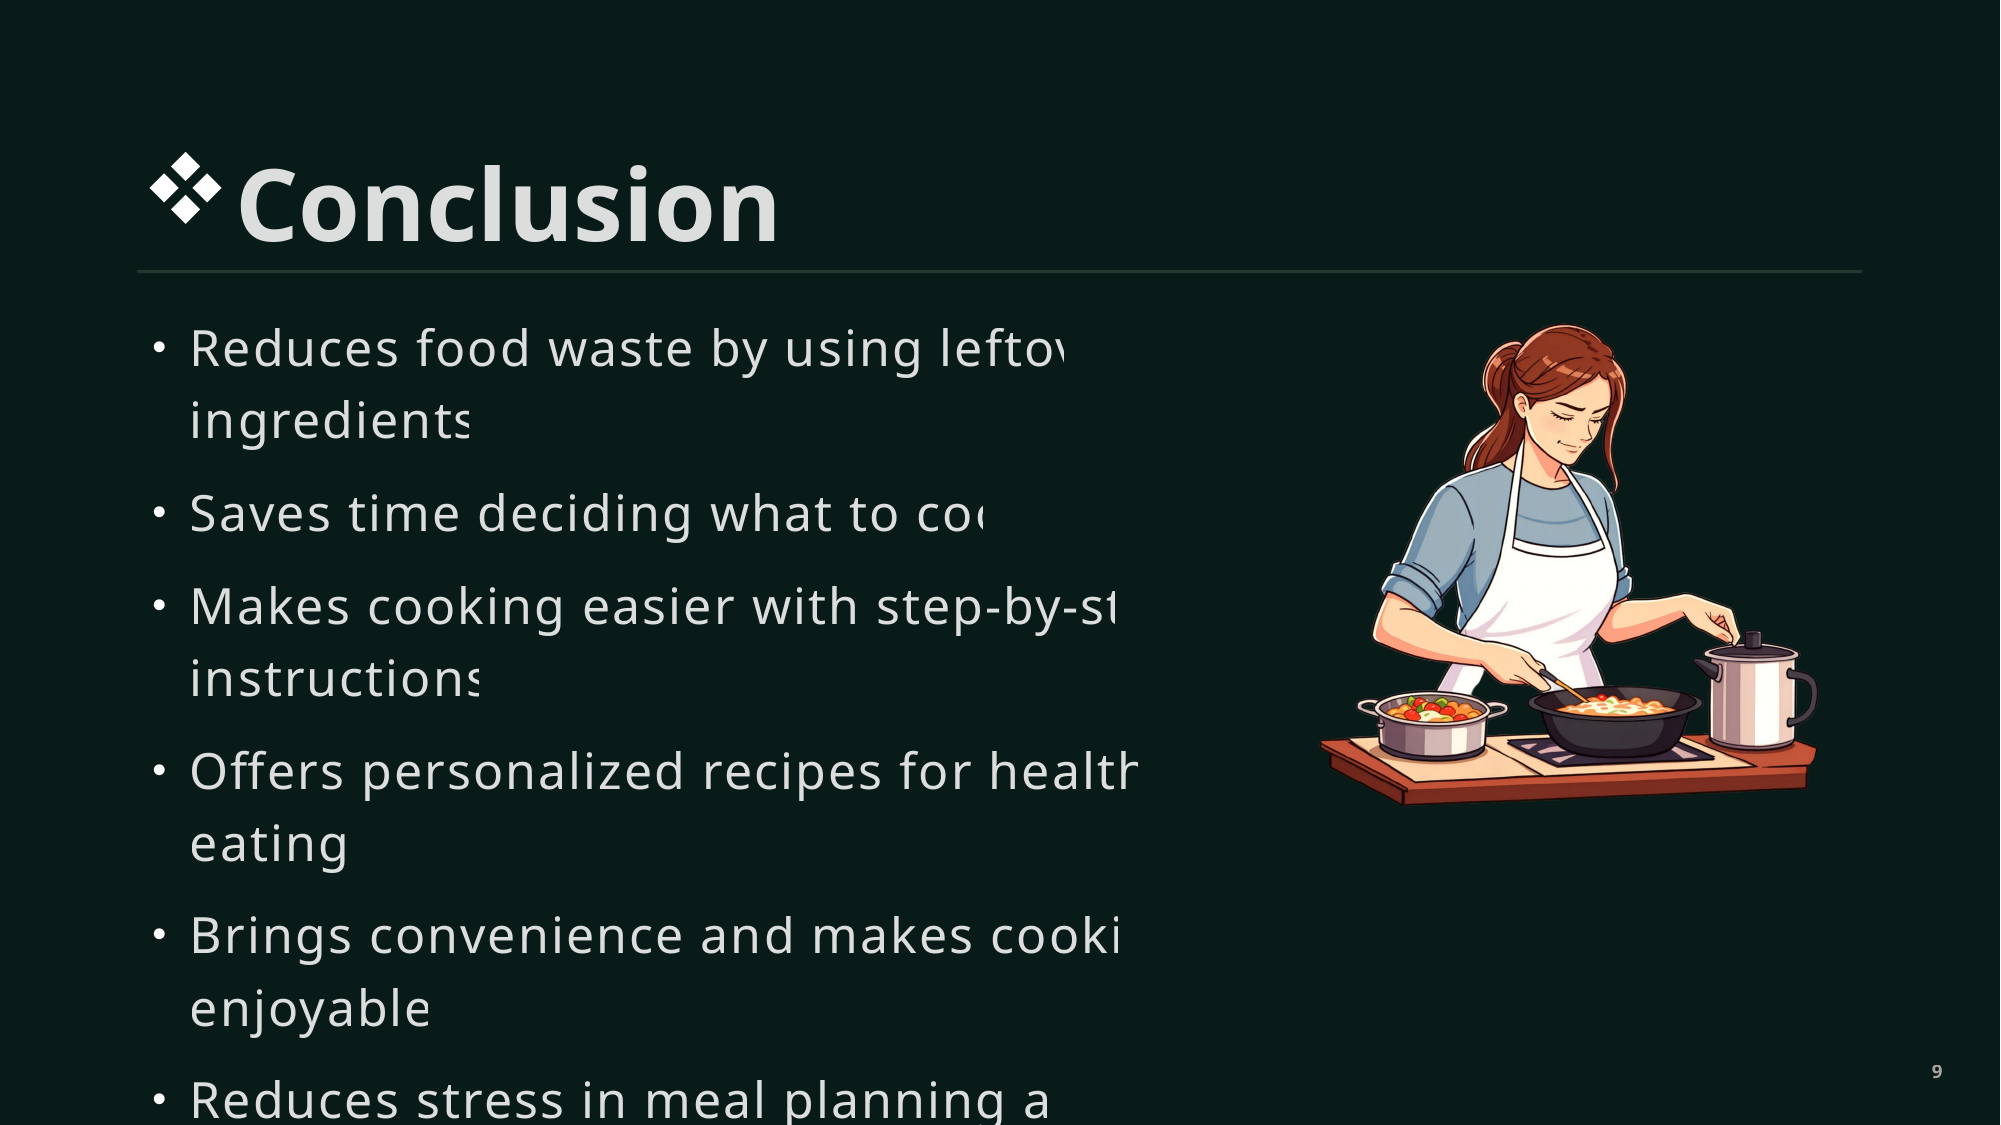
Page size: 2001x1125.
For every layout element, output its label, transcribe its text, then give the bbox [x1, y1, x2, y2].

title Conclusion [126, 133, 1852, 269]
slide_number 9 [1725, 1042, 1958, 1103]
footer [587, 1042, 1413, 1103]
picture [1256, 251, 1882, 878]
list Reduces food waste by using leftover ingredients. Saves time deciding what to cook. Makes cooking easier with step-by-step instructions. Offers personalized recipes for healthier eating. Brings convenience and makes cooking enjoyable. Reduces stress in meal planning and preparation [137, 297, 1256, 832]
slide_number [42, 1042, 587, 1103]
